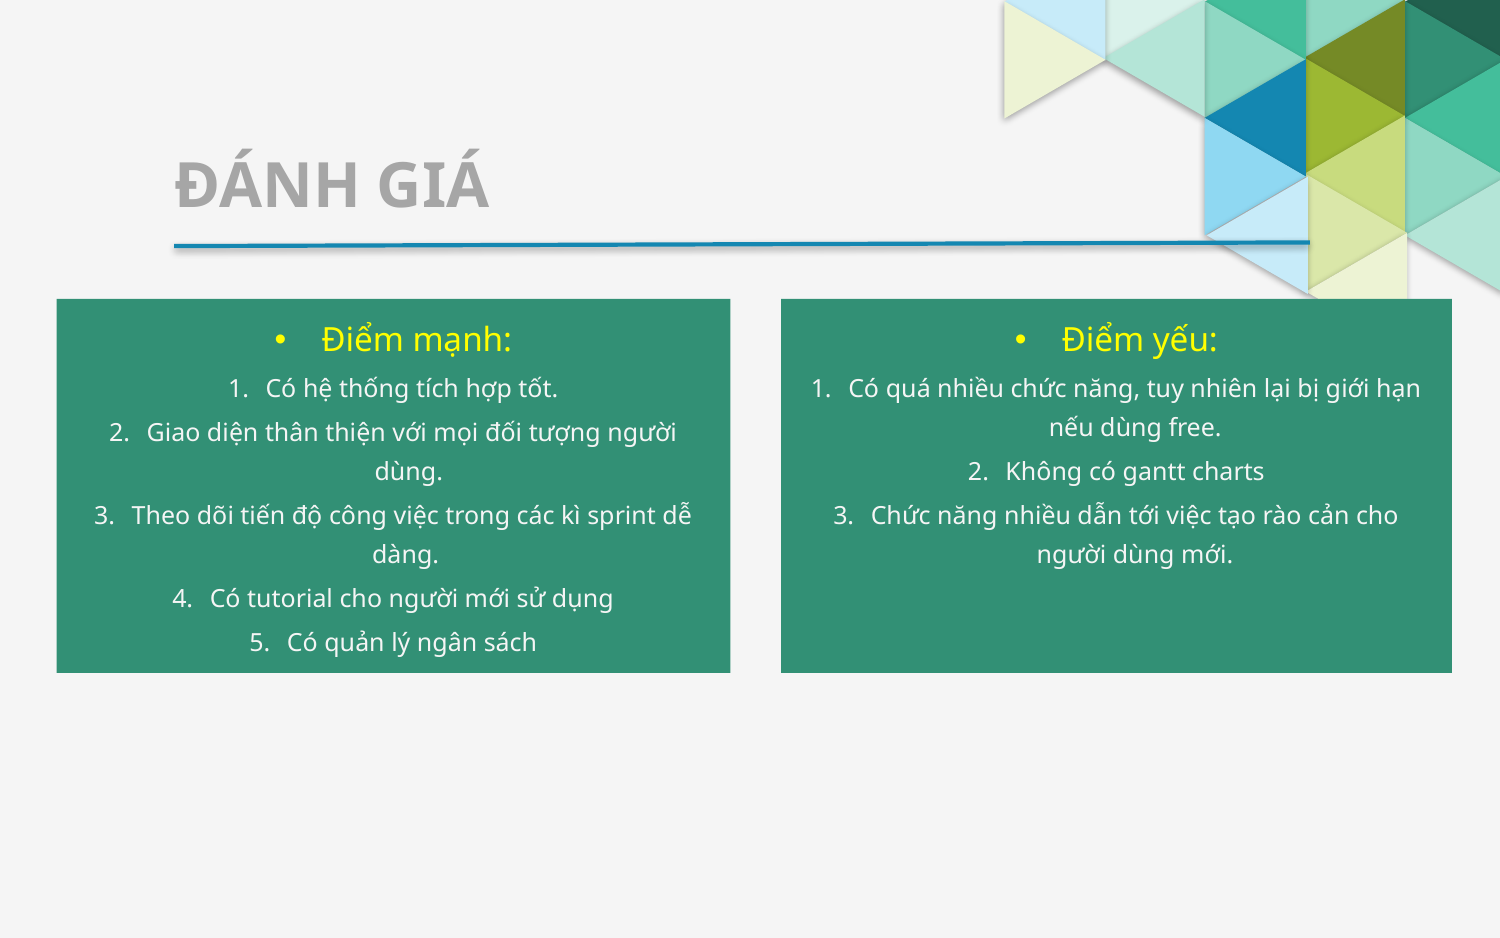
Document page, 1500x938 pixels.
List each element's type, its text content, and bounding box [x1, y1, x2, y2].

list Điểm mạnh: Có hệ thống tích hợp tốt. Giao diện thân thiện với mọi đối tượng người dùng. Theo dõi tiến độ công việc trong các kì sprint dễ dàng. Có tutorial cho người mới sử dụng Có quản lý ngân sách Có quản lý tài liệu Quản lý các task tốt [56, 298, 731, 673]
text_box Điểm yếu: Có quá nhiều chức năng, tuy nhiên lại bị giới hạn nếu dùng free. Không có gantt charts Chức năng nhiều dẫn tới việc tạo rào cản cho người dùng mới. [781, 298, 1452, 673]
list ĐÁNH GIÁ [174, 153, 1308, 213]
